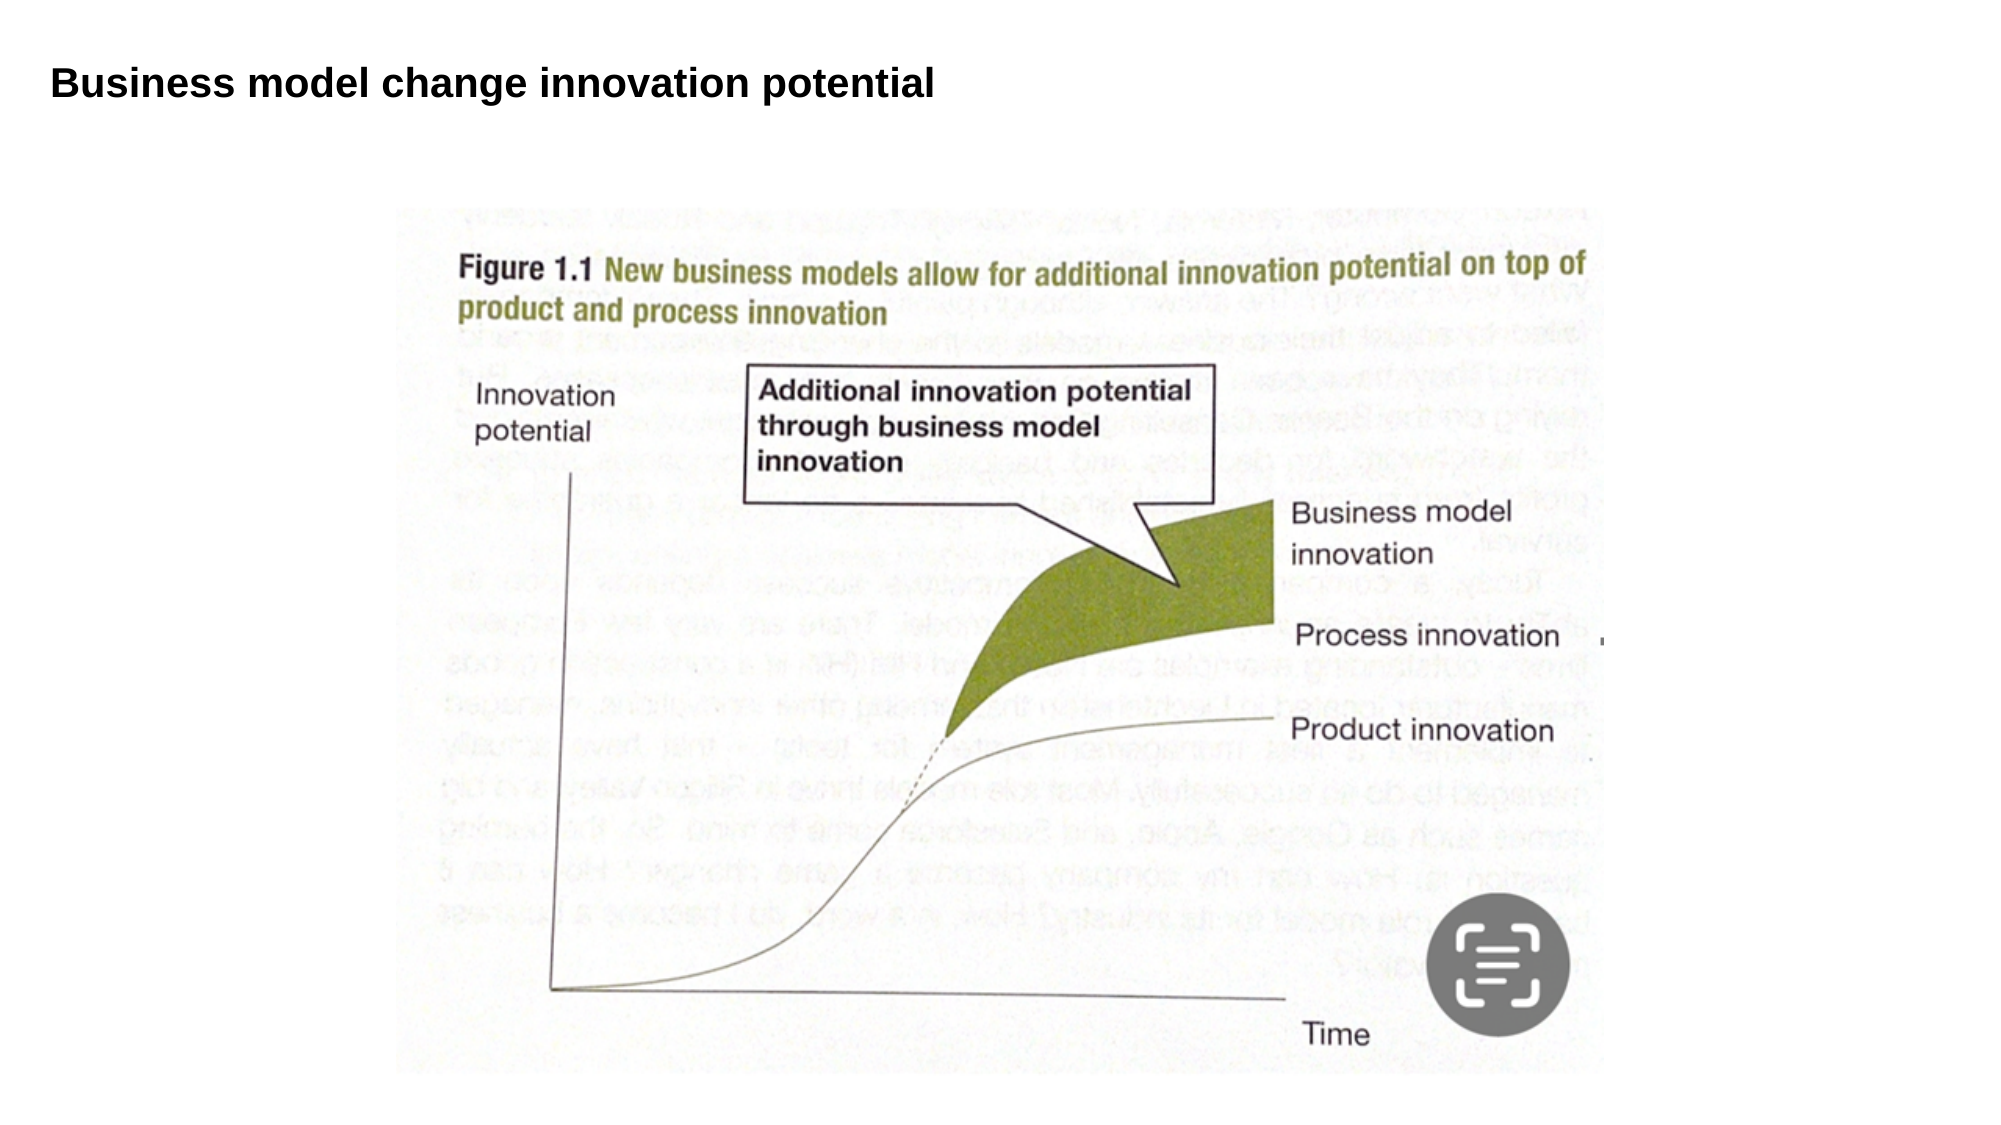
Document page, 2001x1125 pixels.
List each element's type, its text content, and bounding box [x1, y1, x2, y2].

text_box Business model change innovation potential [50, 37, 1575, 125]
picture [396, 200, 1604, 1099]
